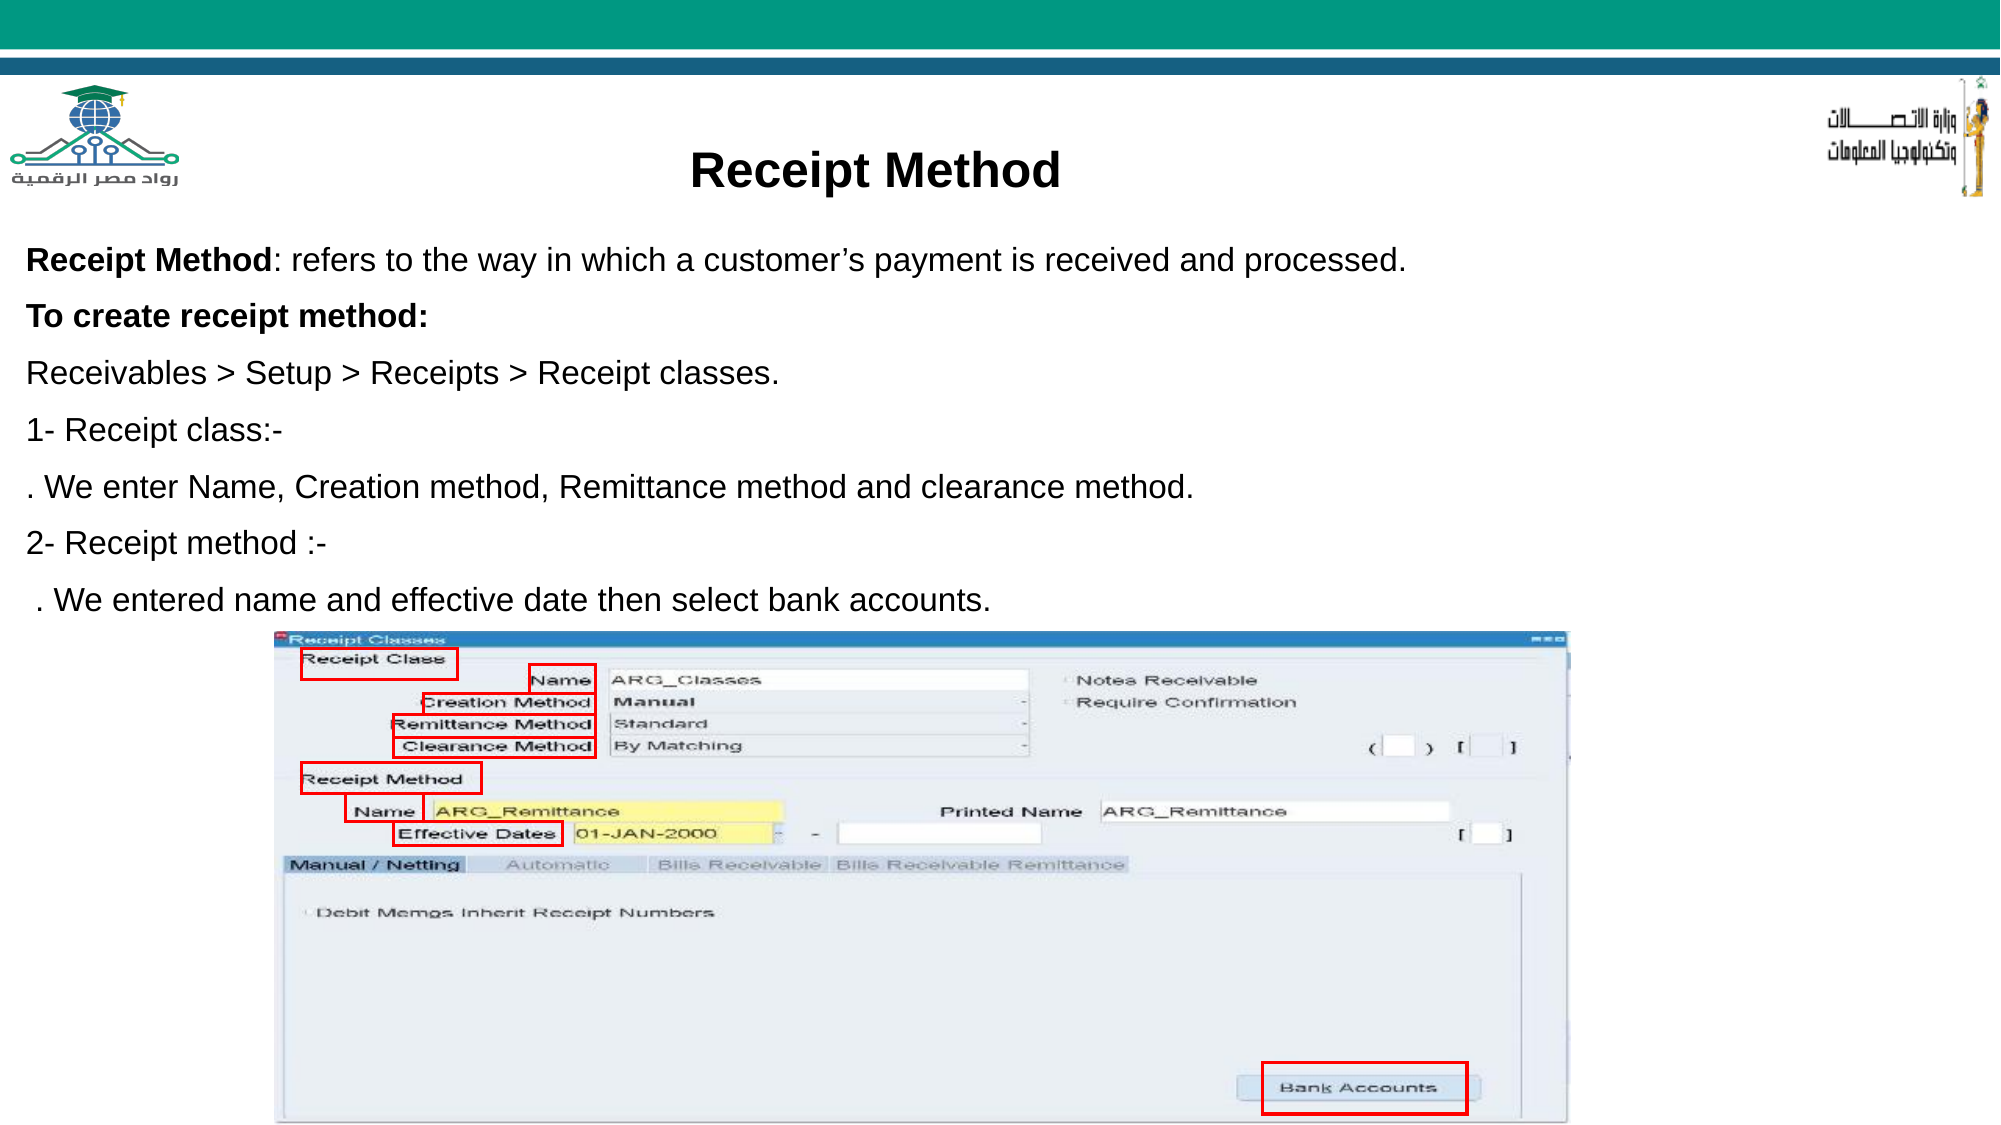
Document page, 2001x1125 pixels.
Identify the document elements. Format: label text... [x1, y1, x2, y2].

text_box [0, 0, 2000, 51]
picture [1815, 57, 2000, 215]
list Receipt Method: refers to the way in which a customer’s payment is received and processed. To create receipt method: Receivables > Setup > Receipts > Receipt classes. 1- Receipt class:- . We enter Name, Creation method, Remittance method and clearance method. 2- Receipt method :- . We entered name and effective date then select bank accounts. [10, 234, 1979, 1125]
text_box [0, 56, 2000, 77]
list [10, 84, 180, 187]
title Receipt Method [674, 77, 1320, 207]
picture [274, 630, 1571, 1125]
